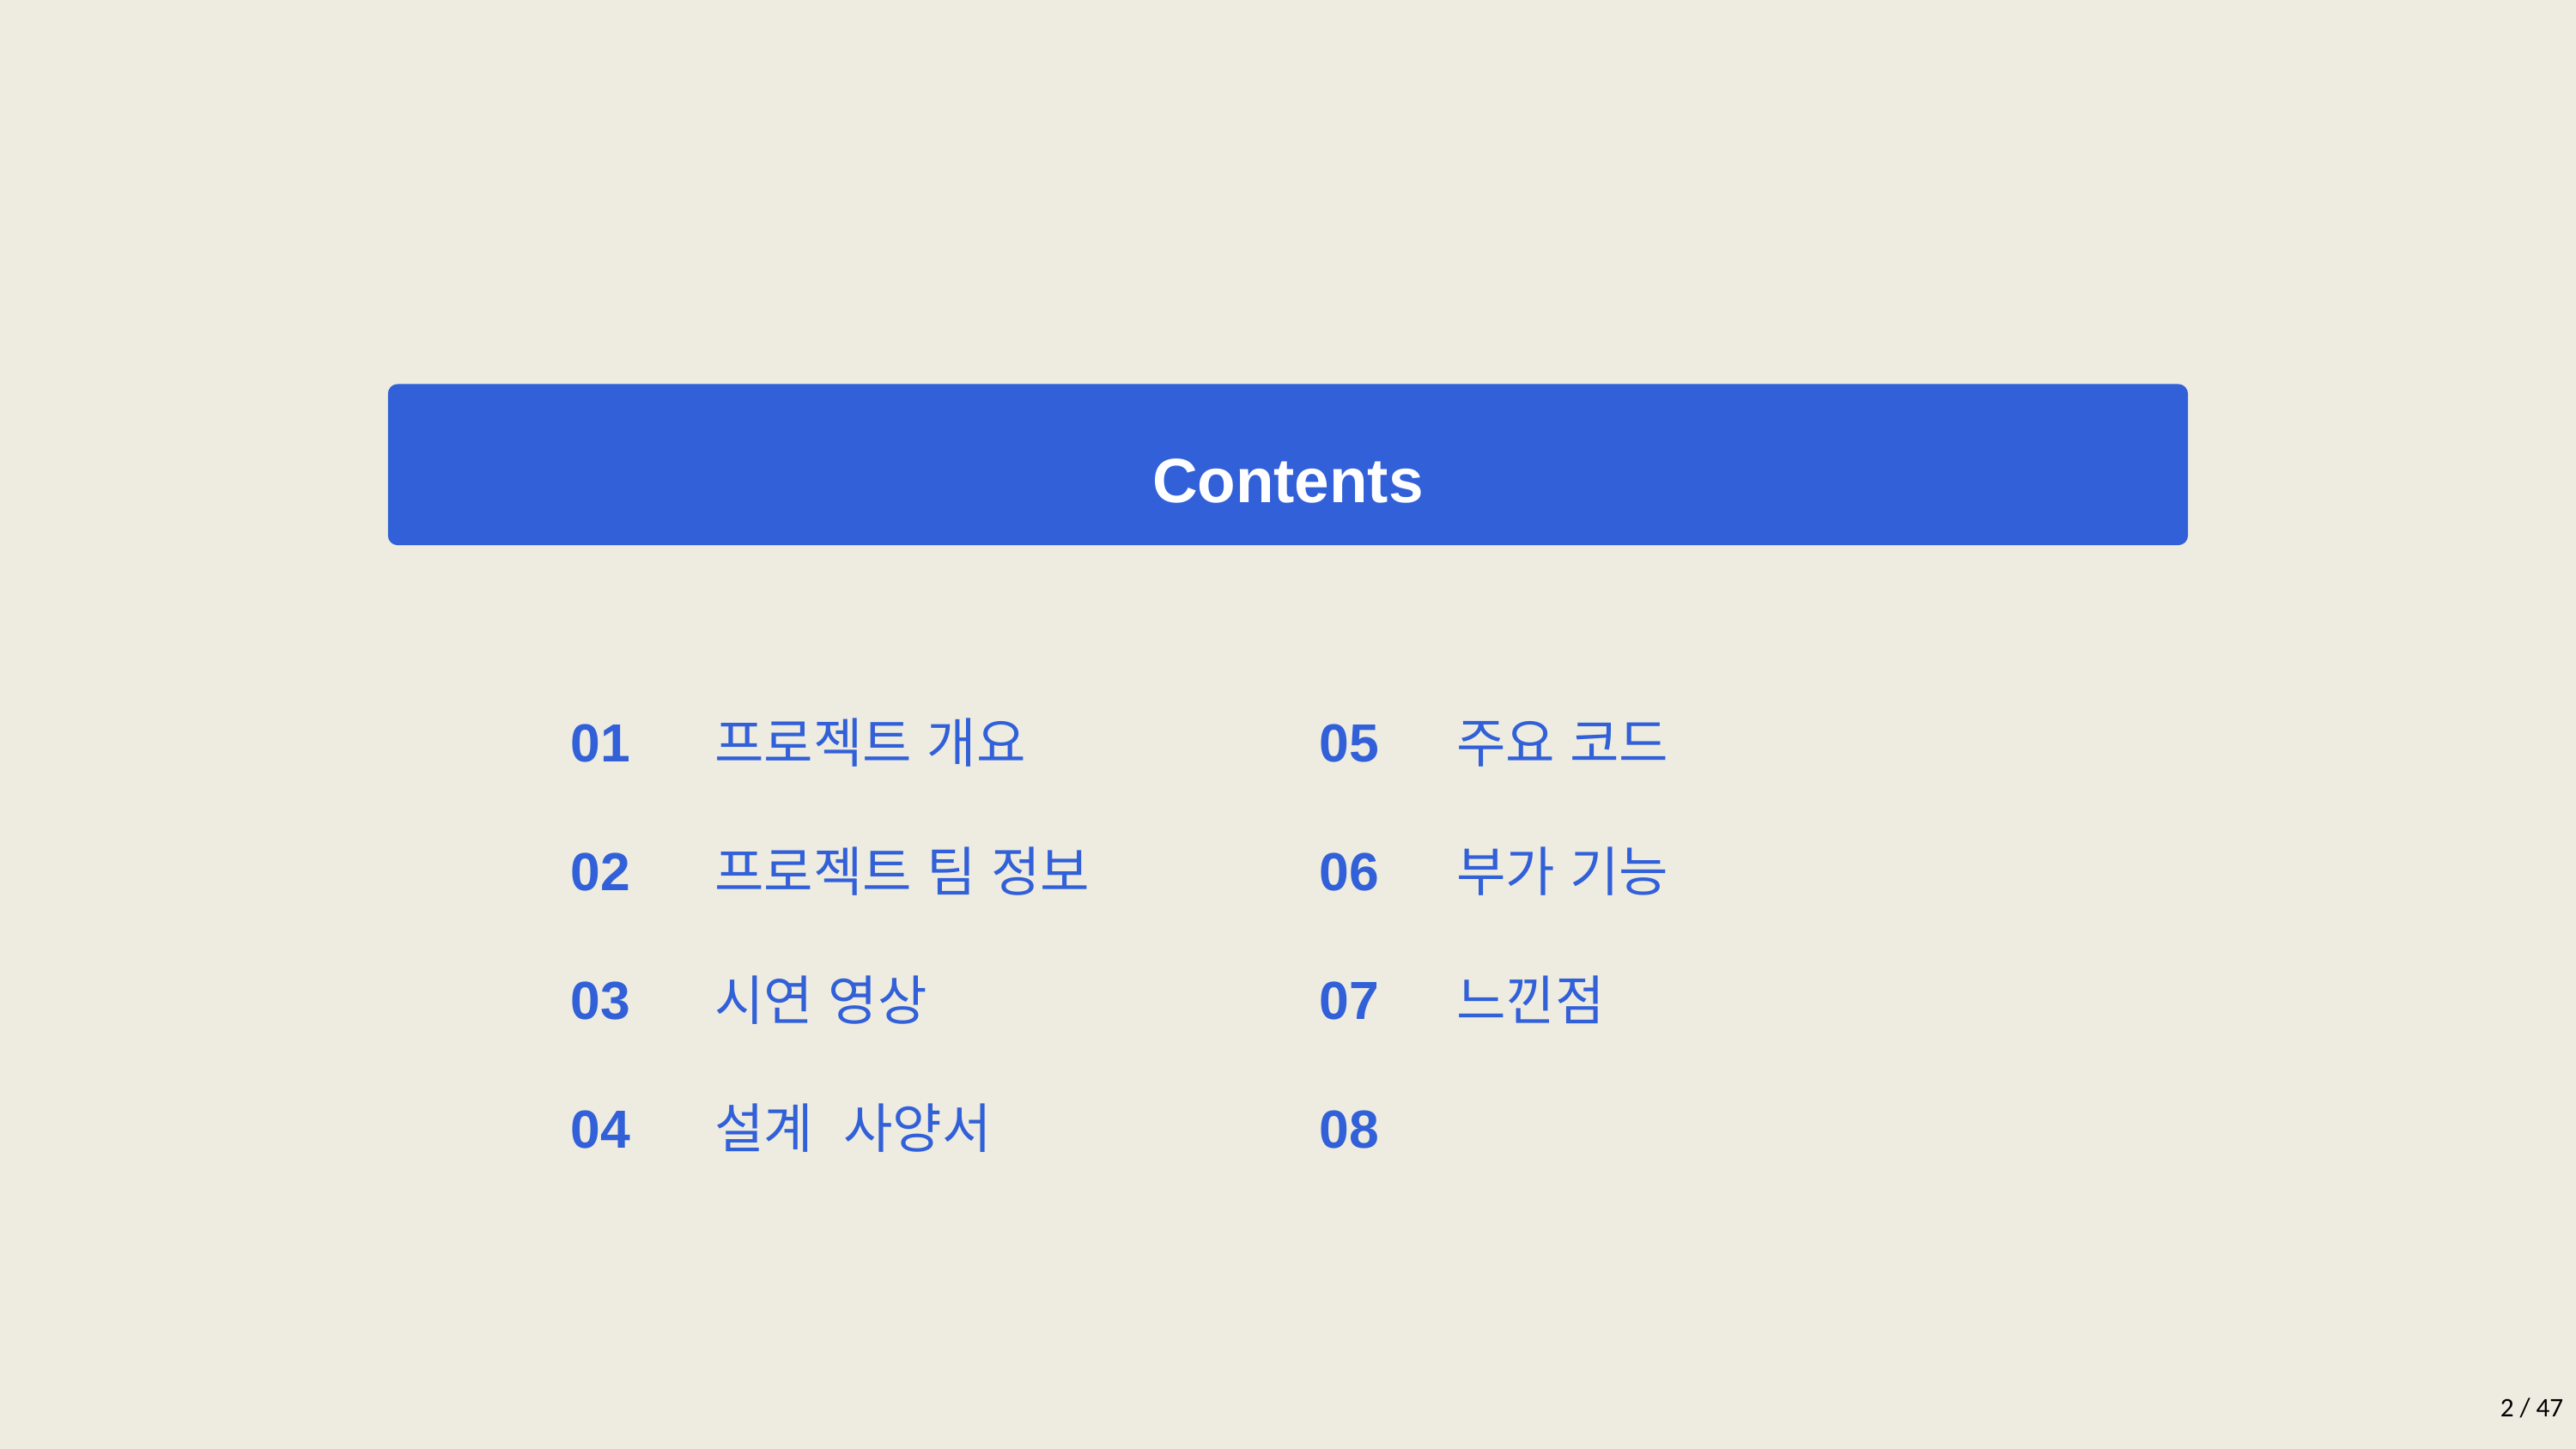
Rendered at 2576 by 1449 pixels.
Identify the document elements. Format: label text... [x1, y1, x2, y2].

text_box 주요 코드 부가 기능 느낀점 [1456, 644, 2006, 1151]
text_box 프로젝트 개요 프로젝트 팀 정보 시연 영상 설계 사양서 [714, 644, 1195, 1220]
text_box 01 02 03 04 [570, 644, 659, 1159]
text_box 2 / 47 [2433, 1377, 2576, 1449]
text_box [387, 353, 2189, 546]
text_box 05 06 07 08 [1319, 644, 1401, 1159]
